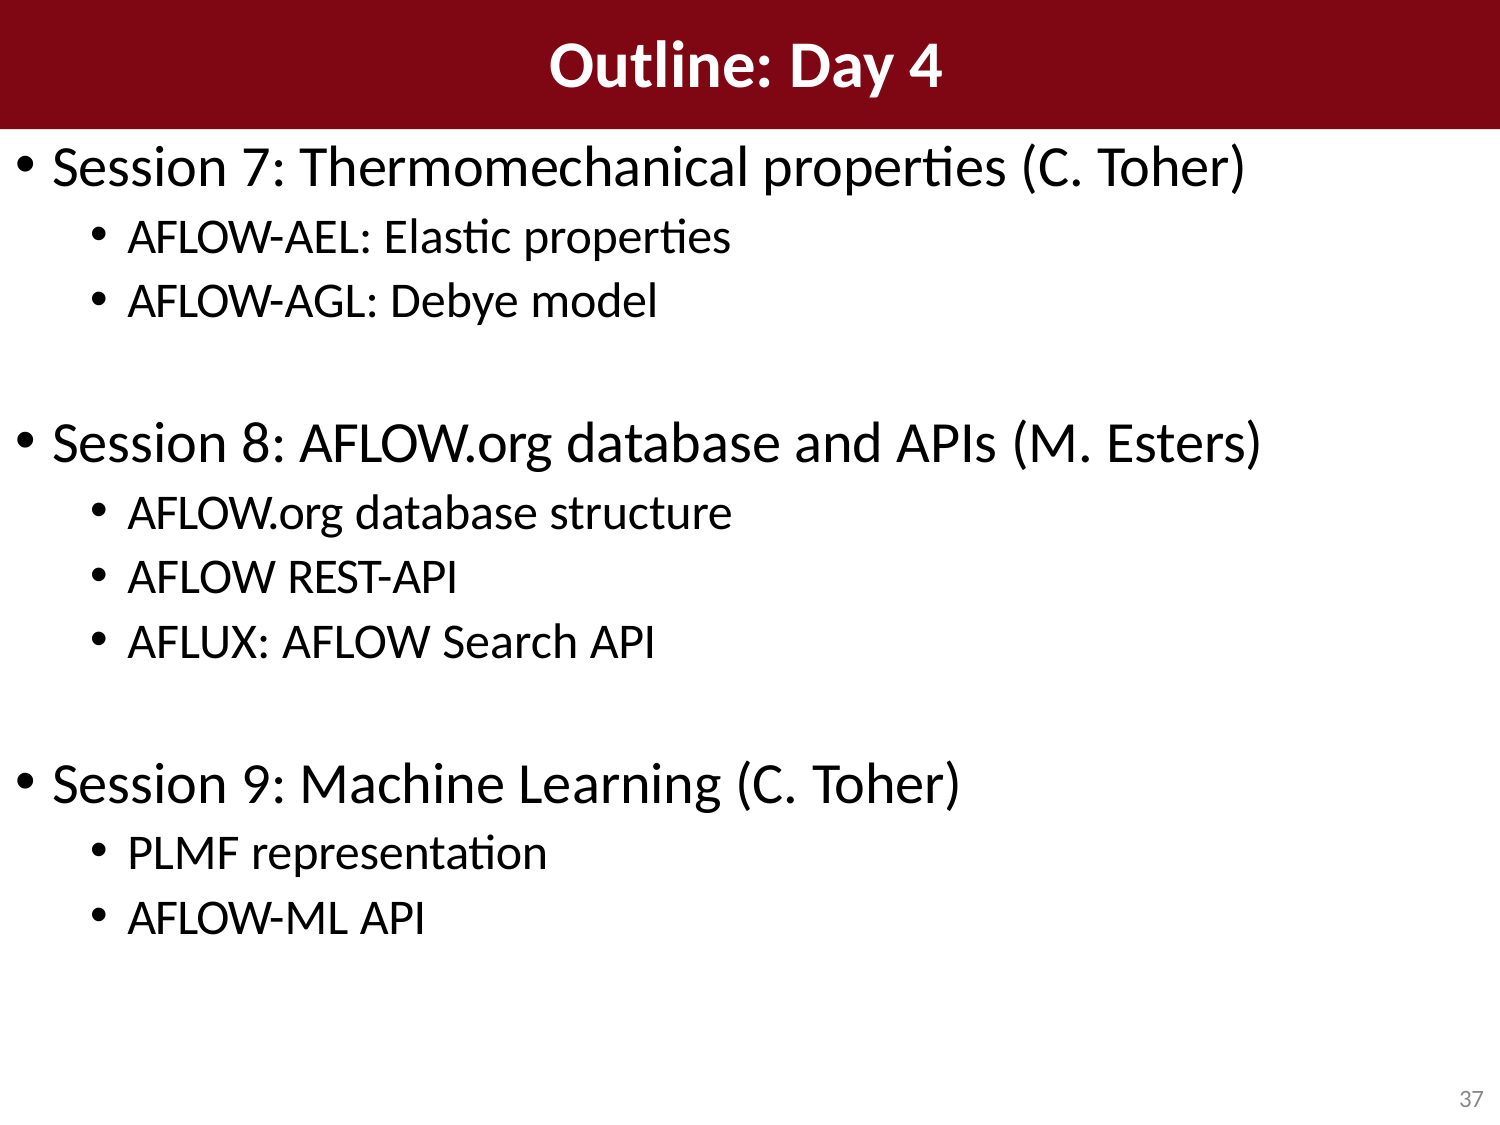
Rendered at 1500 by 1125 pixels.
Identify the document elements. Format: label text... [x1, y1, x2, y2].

text_box [0, 0, 1500, 130]
slide_number 34 [1452, 1081, 1494, 1125]
text_box Session 7: Thermomechanical properties (C. Toher) AFLOW-AEL: Elastic properties AFLOW-AGL: Debye model Session 8: AFLOW.org database and APIs (M. Esters) AFLOW.org database structure AFLOW REST-API AFLUX: AFLOW Search API Session 9: Machine Learning (C. Toher) PLMF representation AFLOW-ML API [12, 119, 1277, 945]
title Outline: Day 4 [222, 18, 1272, 119]
